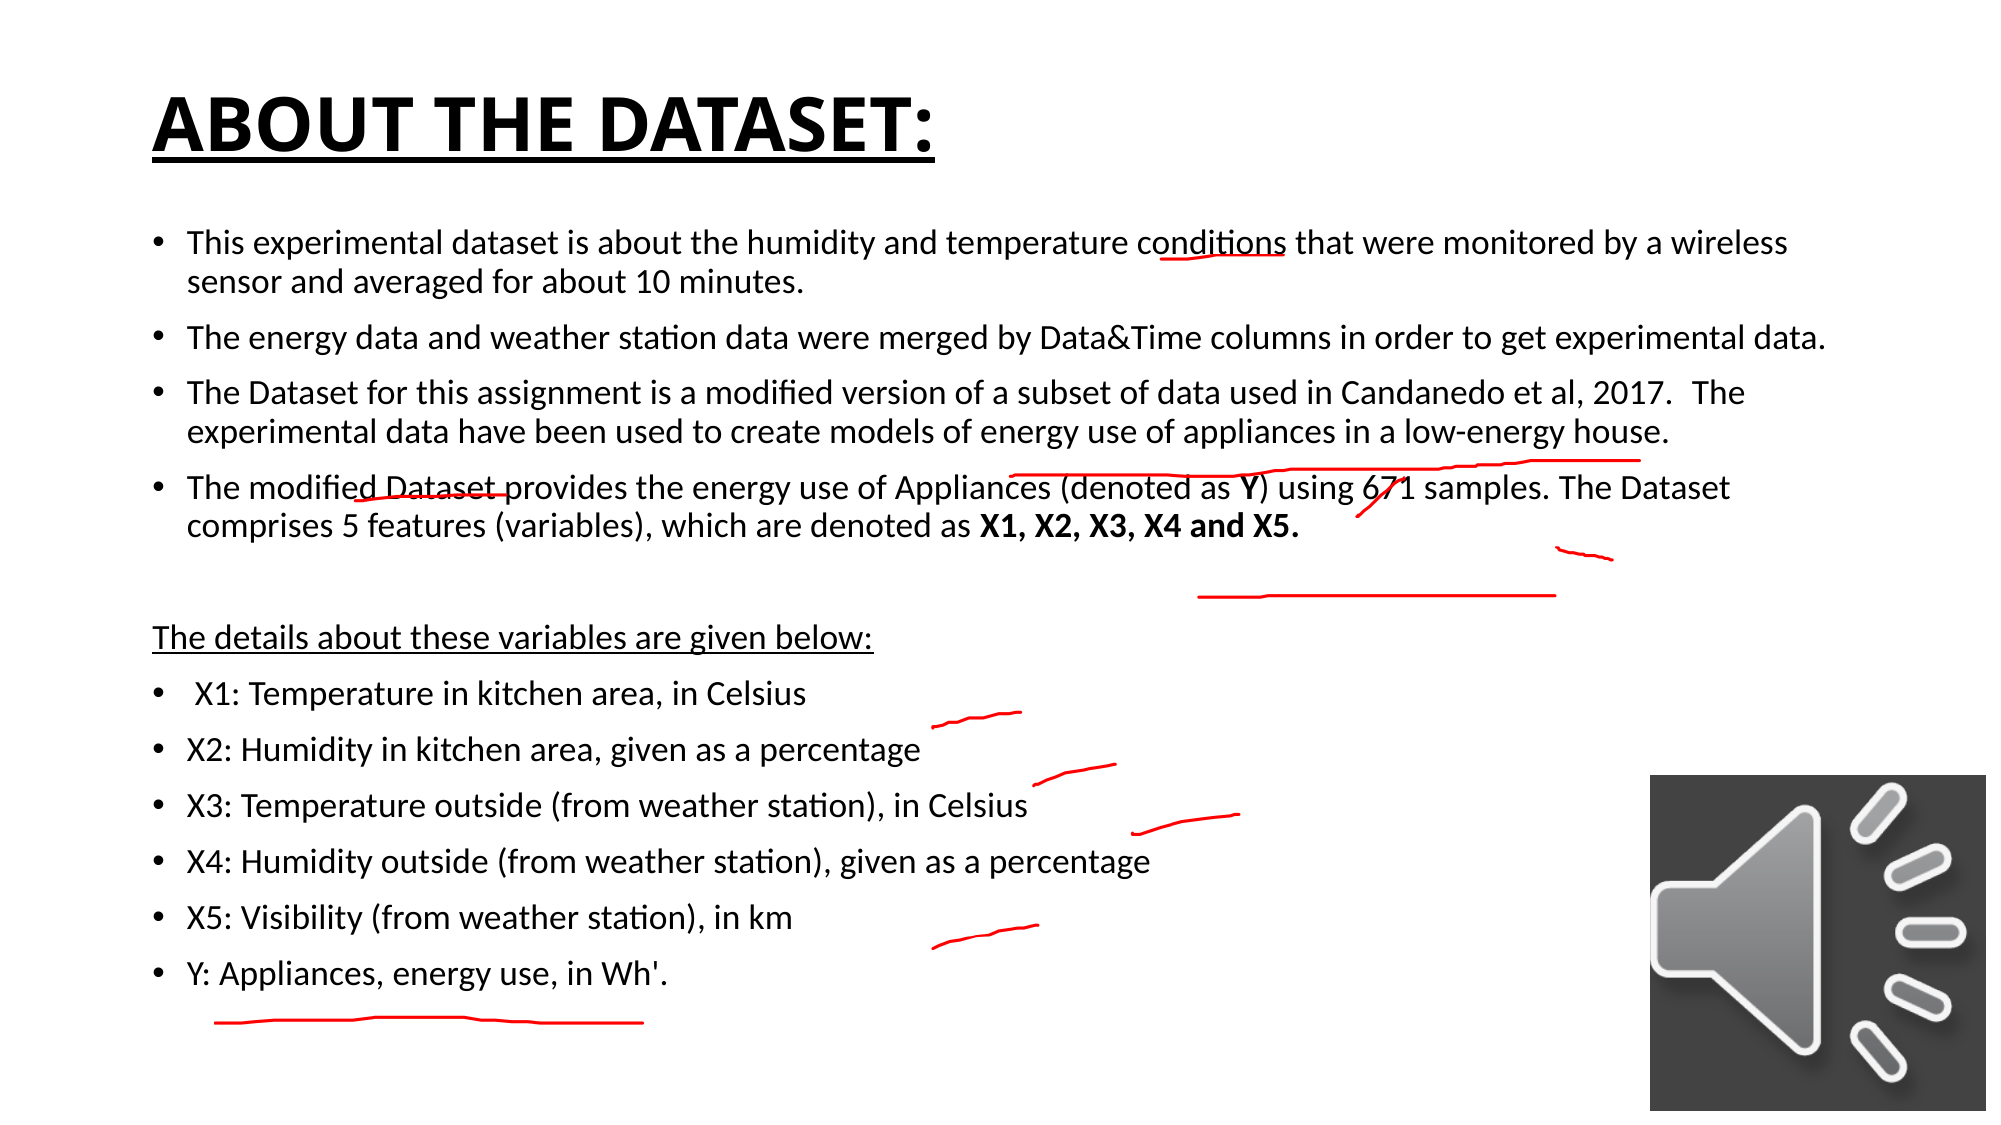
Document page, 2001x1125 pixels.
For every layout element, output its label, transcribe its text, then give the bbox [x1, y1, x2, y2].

picture [214, 254, 1987, 1112]
list This experimental dataset is about the humidity and temperature conditions that were monitored by a wireless sensor and averaged for about 10 minutes. The energy data and weather station data were merged by Data&Time columns in order to get experimental data. The Dataset for this assignment is a modified version of a subset of data used in Candanedo et al, 2017. The experimental data have been used to create models of energy use of appliances in a low-energy house. The modified Dataset provides the energy use of Appliances (denoted as Y) using 671 samples. The Dataset comprises 5 features (variables), which are denoted as X1, X2, X3, X4 and X5. The details about these variables are given below: X1: Temperature in kitchen area, in Celsius X2: Humidity in kitchen area, given as a percentage X3: Temperature outside (from weather station), in Celsius X4: Humidity outside (from weather station), given as a percentage X5: Visibility (from weather station), in km Y: Appliances, energy use, in Wh'. [137, 216, 1863, 1041]
title ABOUT THE DATASET: [137, 59, 1863, 195]
